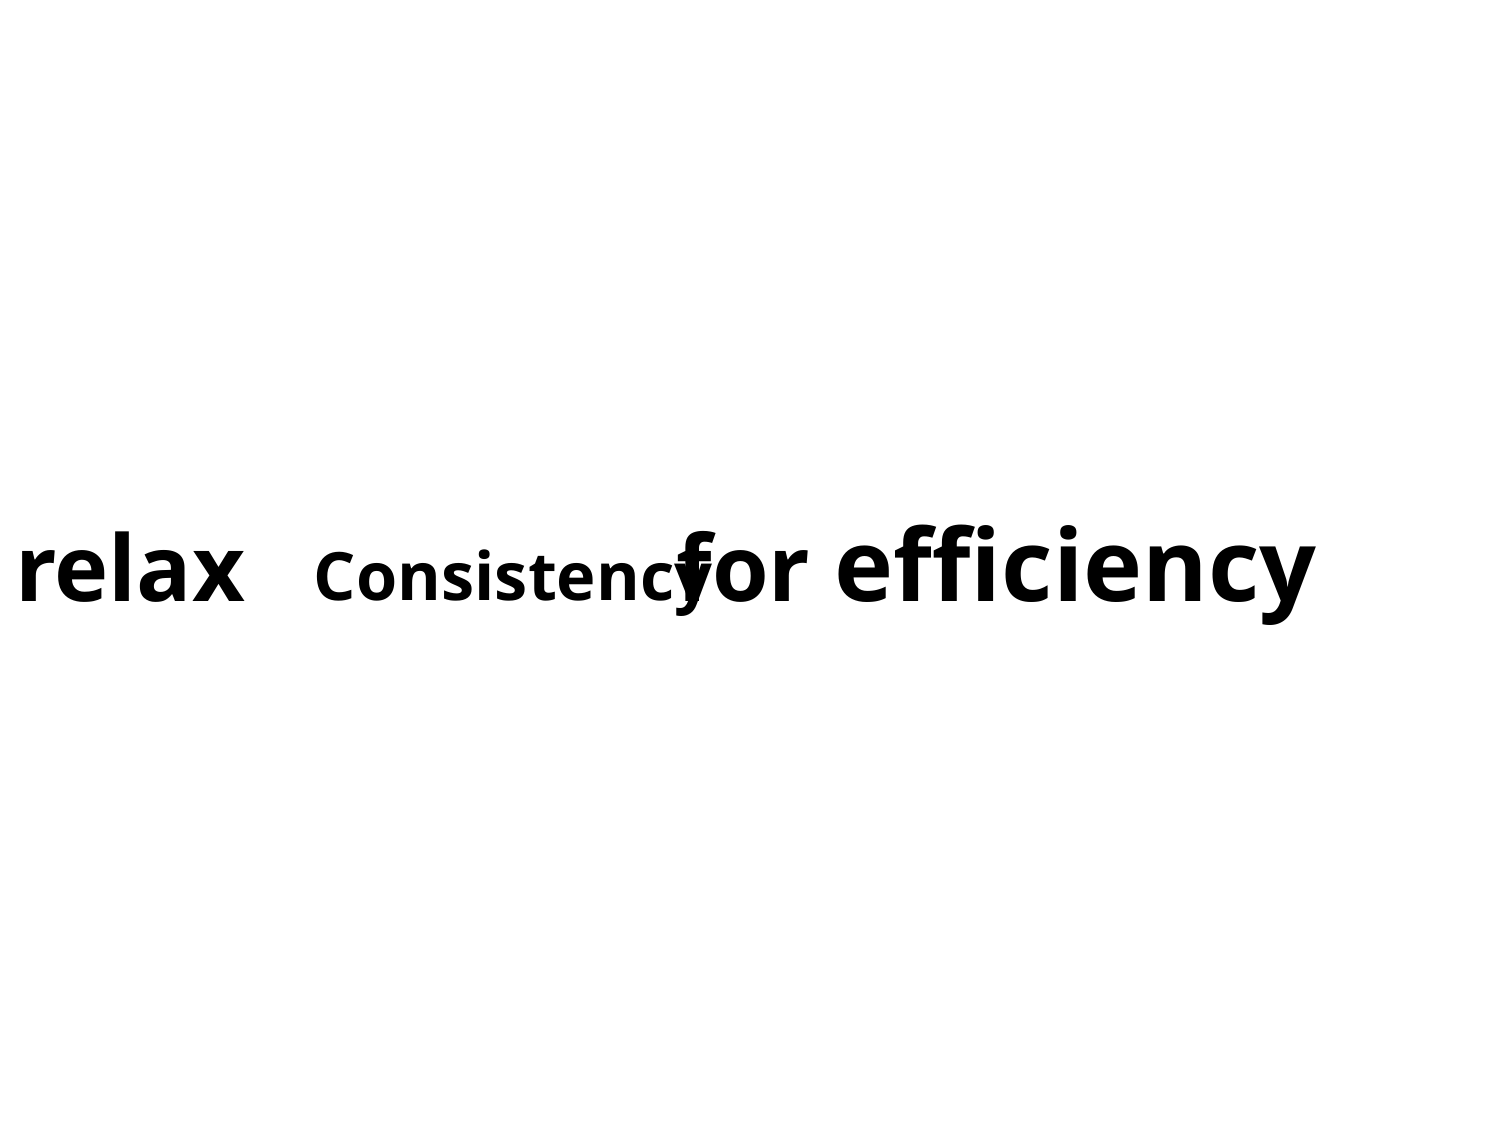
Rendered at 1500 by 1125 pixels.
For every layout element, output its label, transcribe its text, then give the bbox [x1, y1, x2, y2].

text_box relax consistency for efficiency [0, 349, 1500, 663]
text_box Consistency [188, 479, 839, 667]
